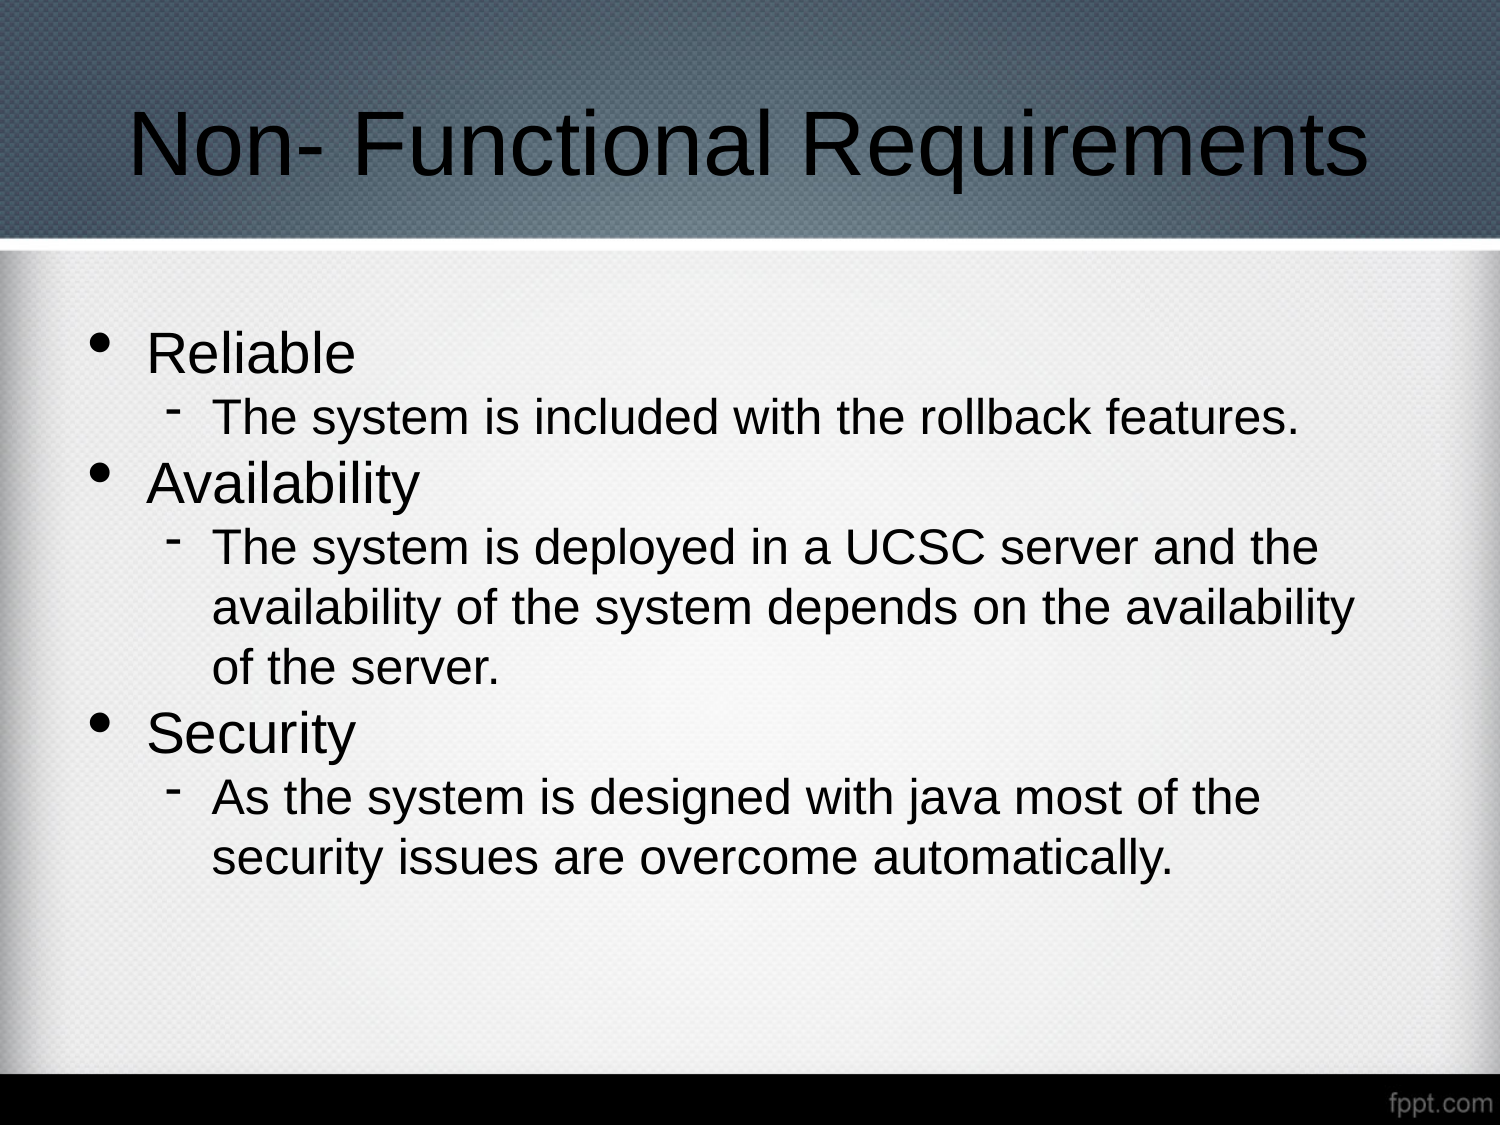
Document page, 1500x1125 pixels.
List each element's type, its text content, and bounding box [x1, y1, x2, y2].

picture [0, 0, 1500, 1125]
text_box Non- Functional Requirements [75, 45, 1425, 233]
text_box Reliable The system is included with the rollback features. Availability The system is deployed in a UCSC server and the availability of the system depends on the availability of the server. Security As the system is designed with java most of the security issues are overcome automatically. [75, 262, 1425, 1005]
